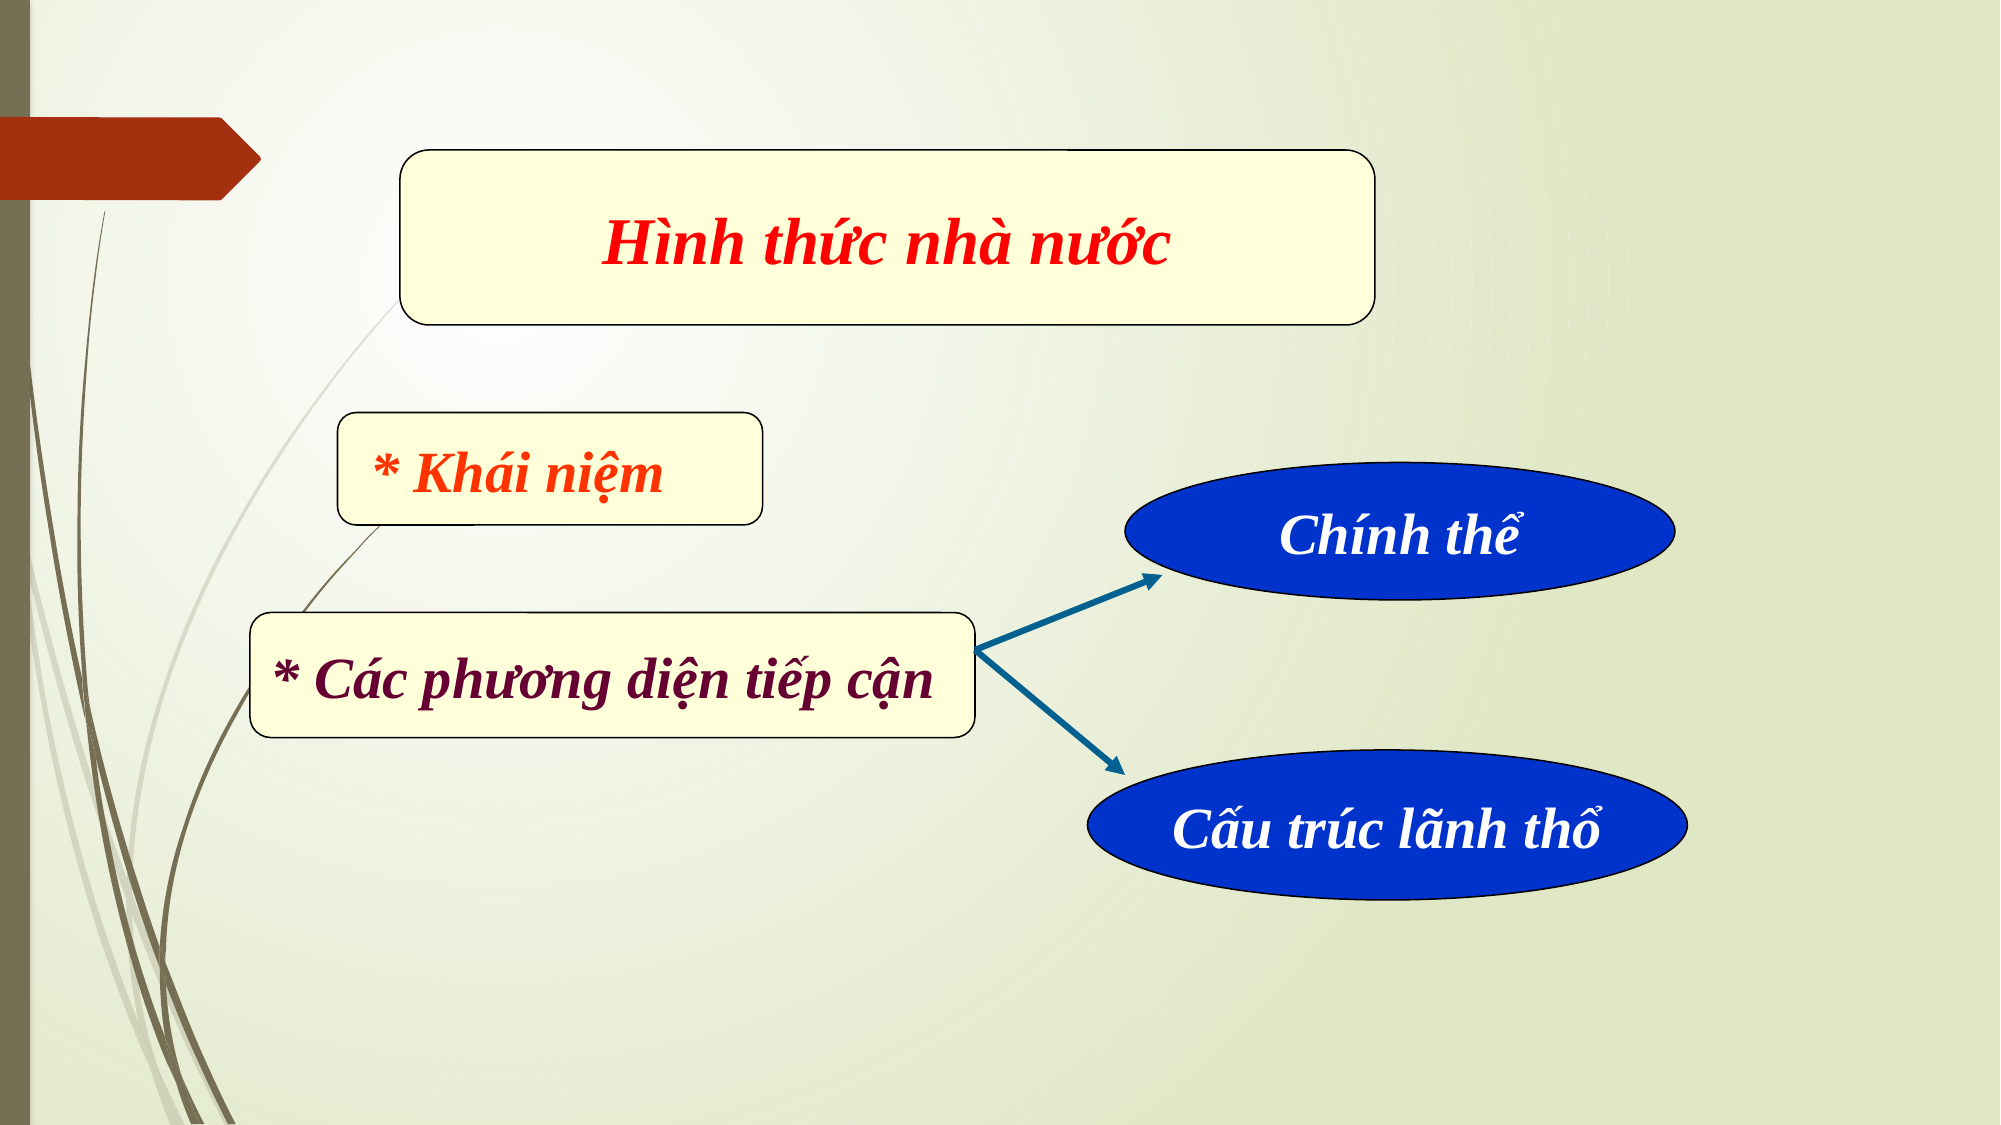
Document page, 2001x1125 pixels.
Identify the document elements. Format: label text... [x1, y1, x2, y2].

text_box * Khái niệm [337, 412, 763, 526]
text_box * Các phương diện tiếp cận [249, 612, 976, 738]
text_box Cấu trúc lãnh thổ [1087, 749, 1688, 900]
text_box [974, 649, 1126, 775]
text_box Chính thể [1125, 462, 1675, 600]
text_box [976, 573, 1163, 650]
text_box Hình thức nhà nước [399, 149, 1375, 325]
